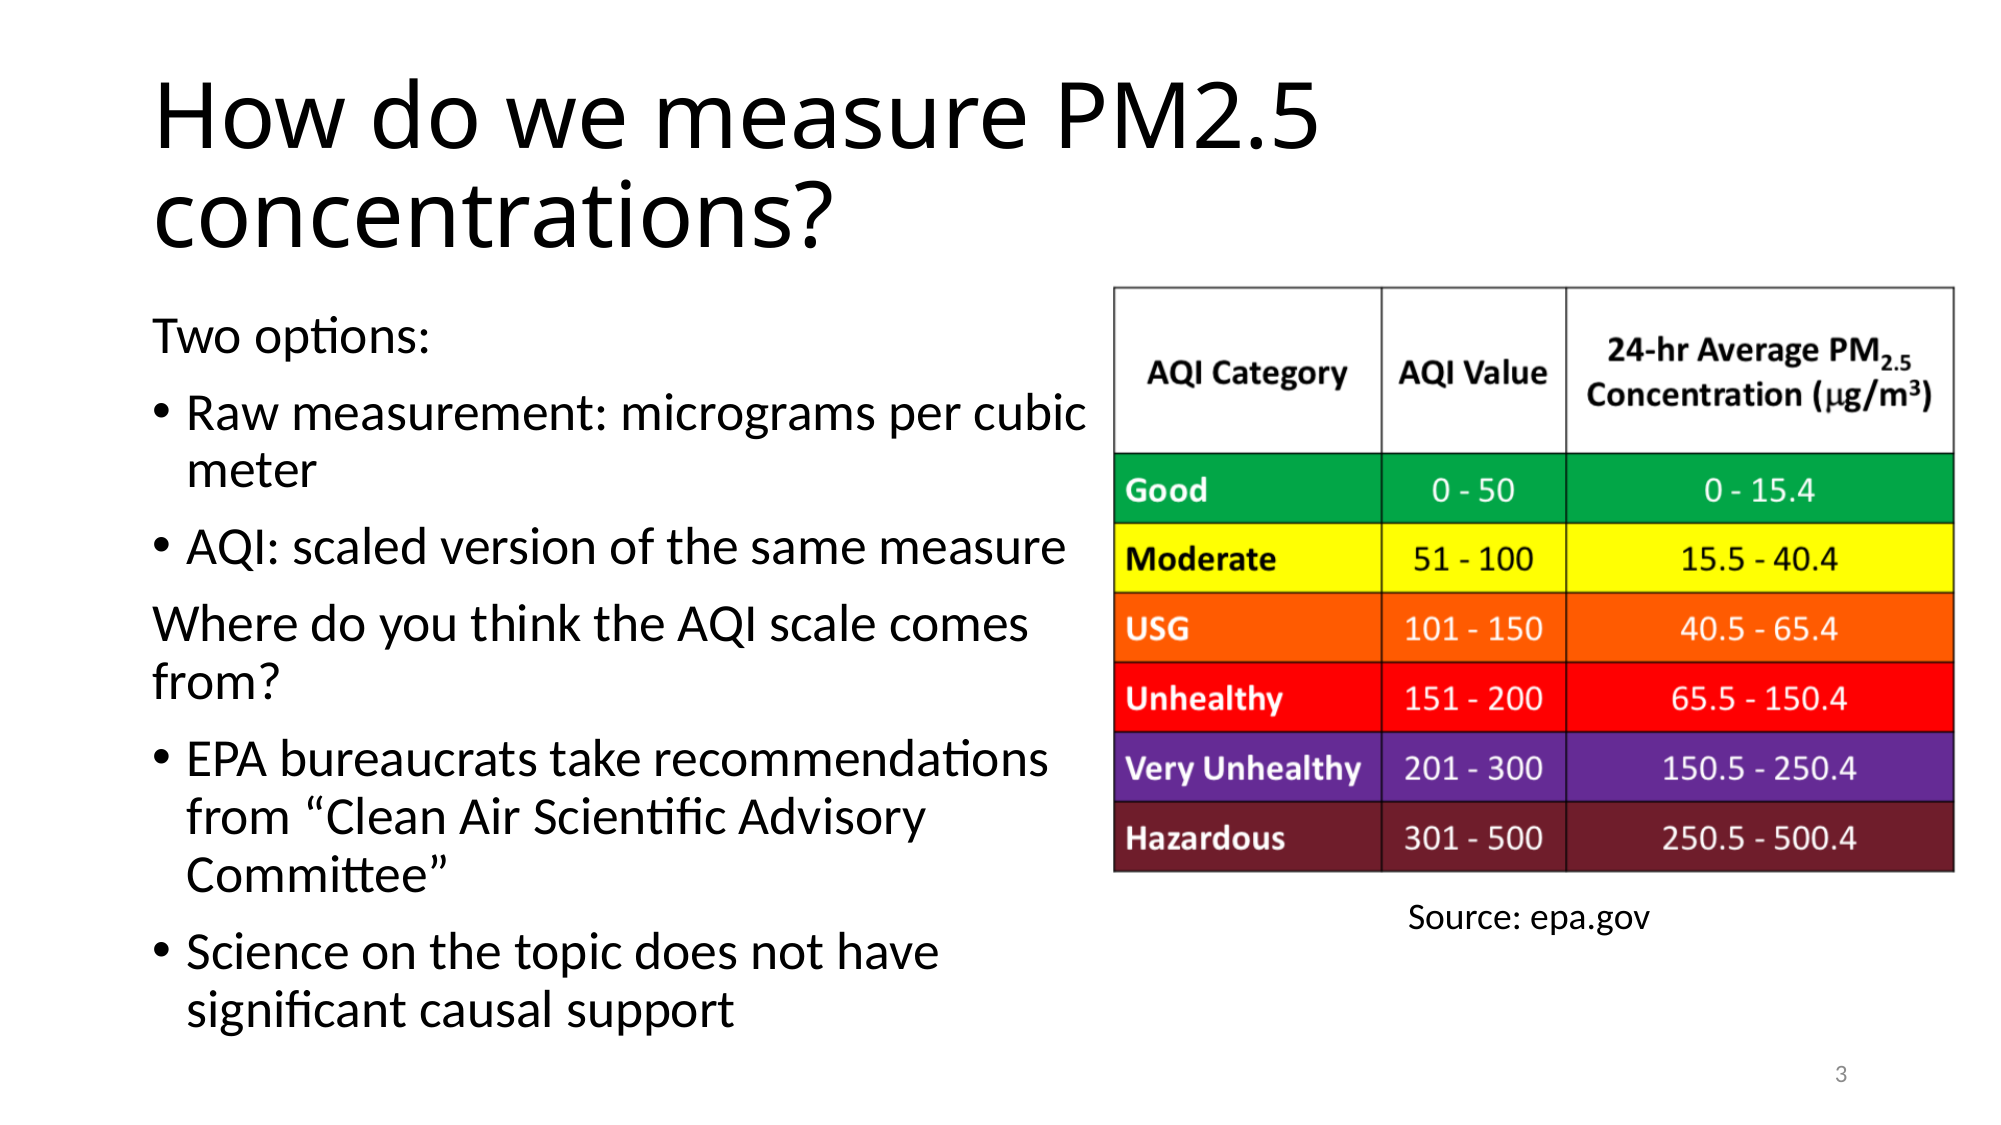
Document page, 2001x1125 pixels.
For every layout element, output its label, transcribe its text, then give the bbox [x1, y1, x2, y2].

slide_number 3 [1412, 1042, 1863, 1103]
title How do we measure PM2.5 concentrations? [137, 59, 1863, 278]
text_box Source: epa.gov [1393, 884, 1666, 945]
picture [1107, 277, 1965, 878]
list Two options: Raw measurement: micrograms per cubic meter AQI: scaled version of the same measure Where do you think the AQI scale comes from? EPA bureaucrats take recommendations from “Clean Air Scientific Advisory Committee” Science on the topic does not have significant causal support [137, 299, 1108, 1095]
